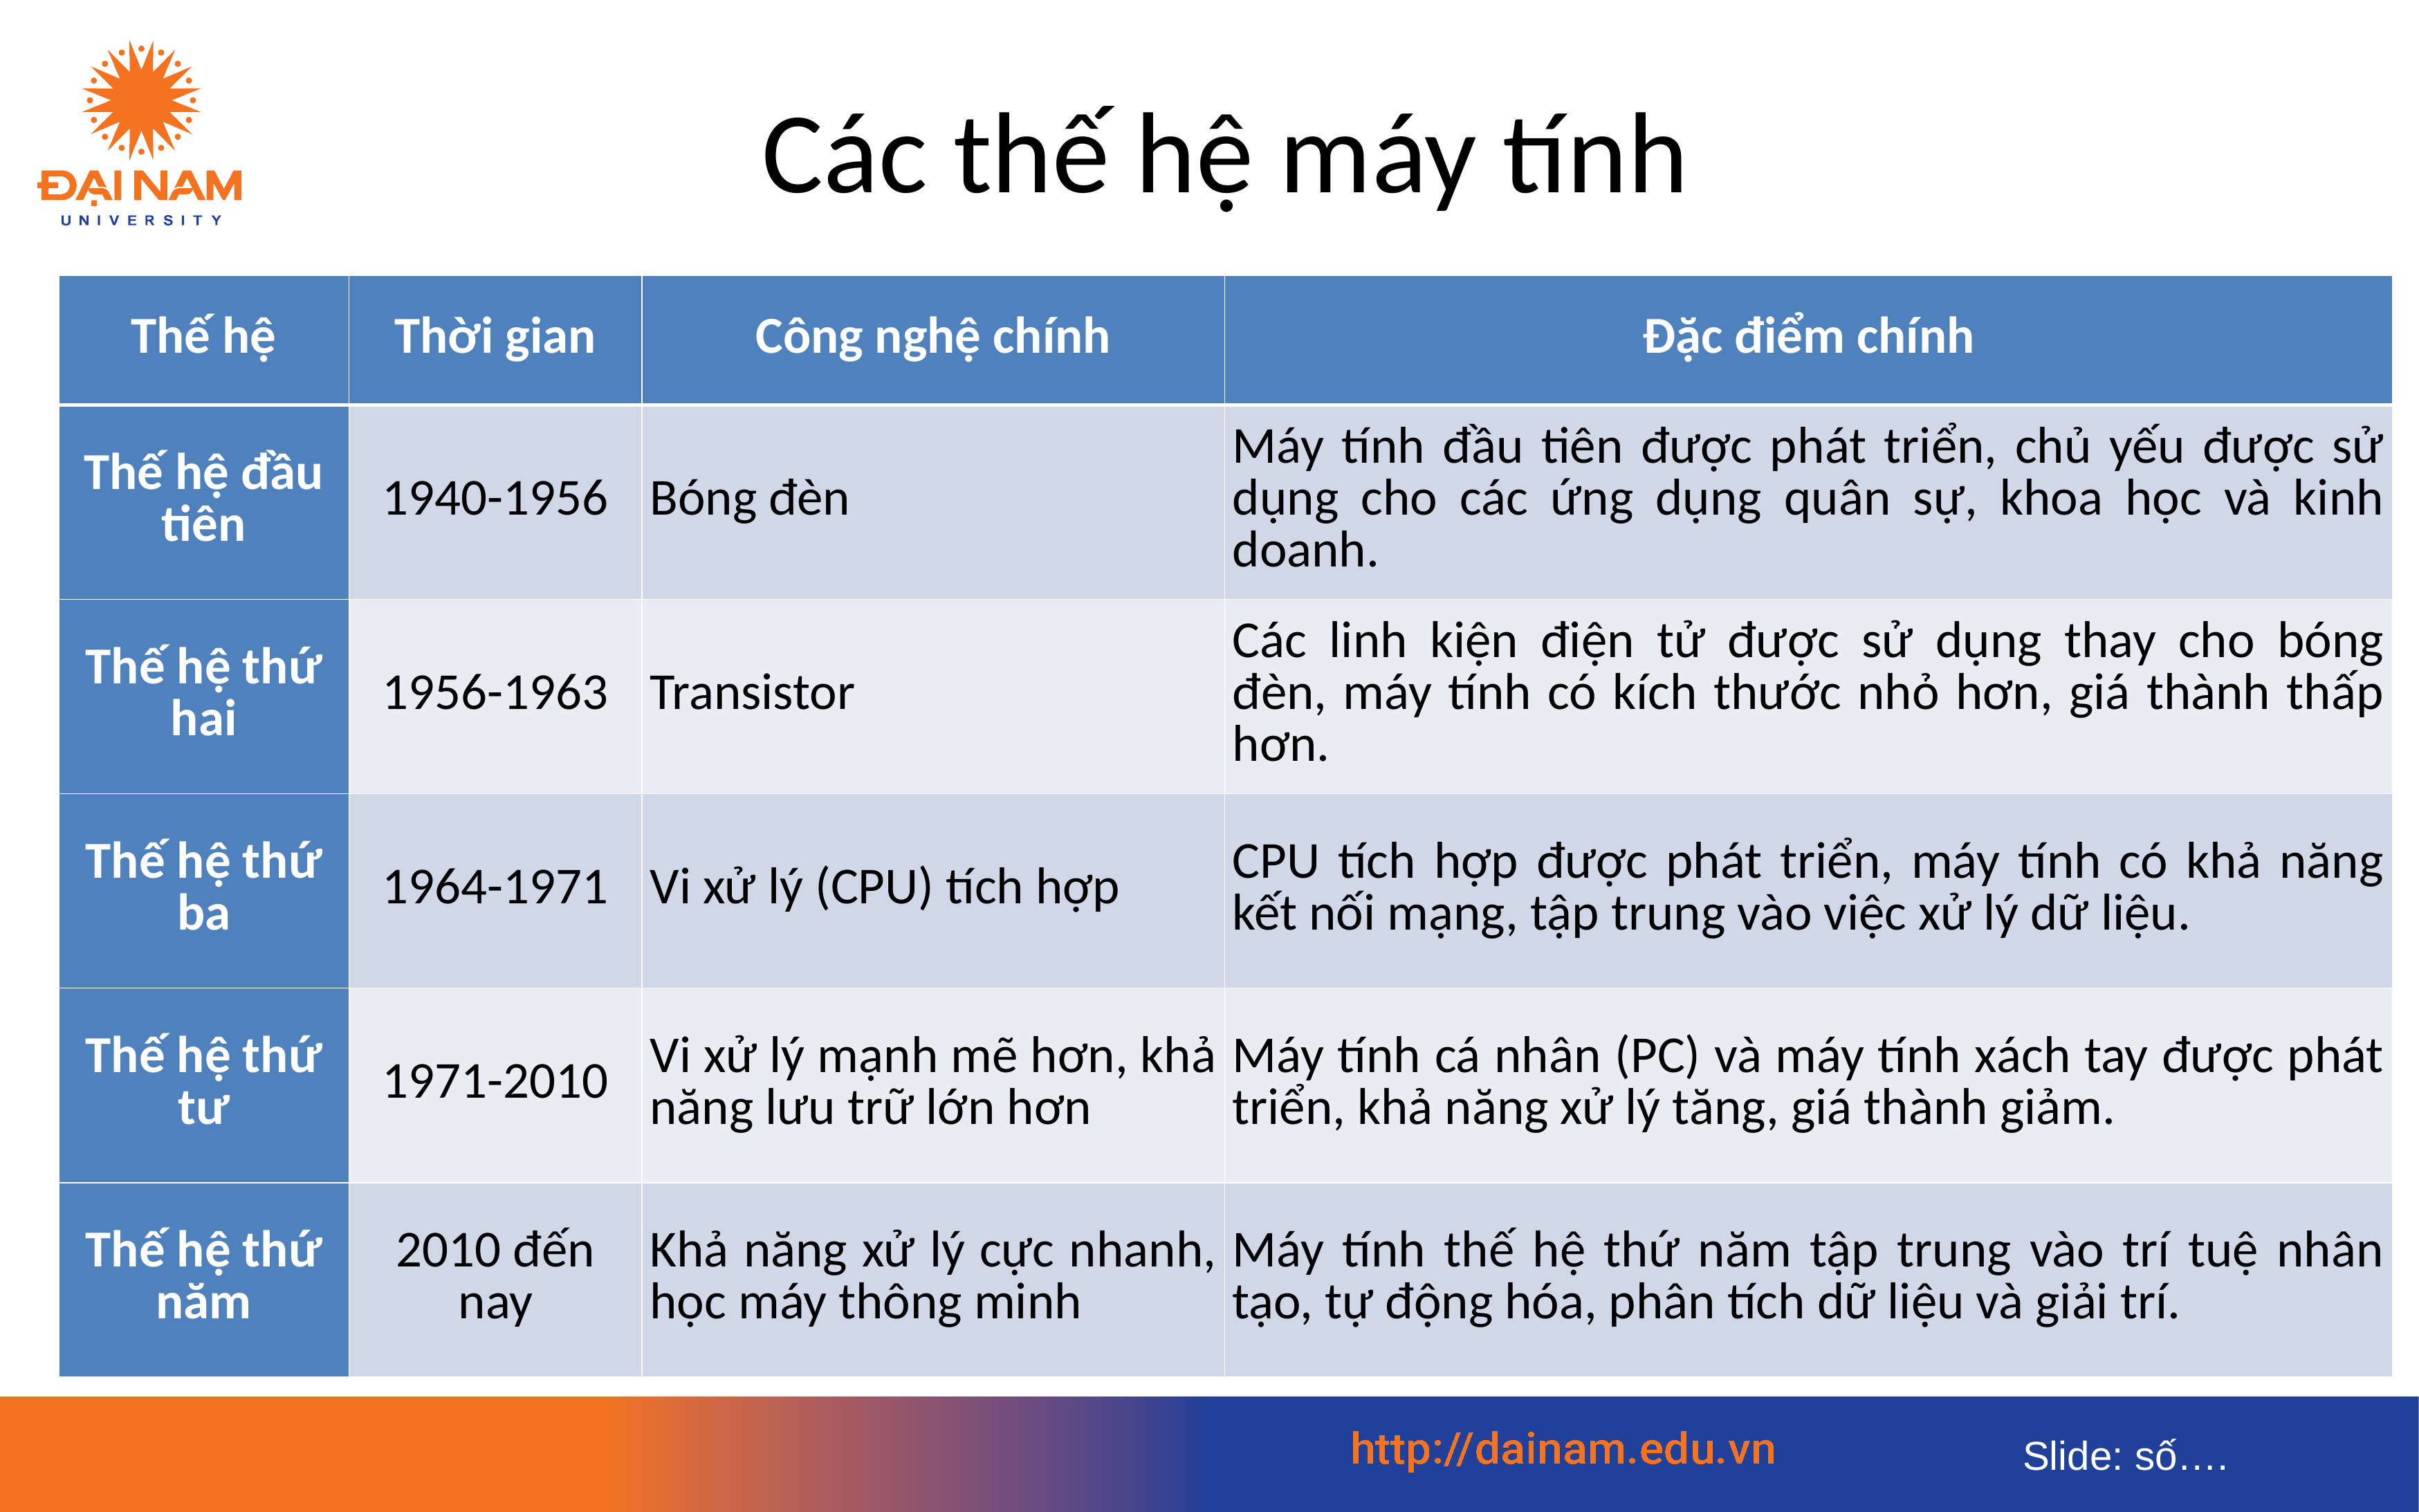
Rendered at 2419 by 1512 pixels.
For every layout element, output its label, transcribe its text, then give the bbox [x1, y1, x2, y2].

table_header Thời gian [349, 276, 641, 403]
table_cell 1971-2010 [349, 988, 641, 1182]
picture [0, 1396, 2419, 1512]
table_cell Các linh kiện điện tử được sử dụng thay cho bóng đèn, máy tính có kích thước nhỏ hơn, giá thành thấp hơn. [1225, 600, 2392, 793]
table_cell 1940-1956 [349, 407, 641, 599]
table_cell Thế hệ đầu tiên [59, 407, 349, 599]
table_cell Máy tính đầu tiên được phát triển, chủ yếu được sử dụng cho các ứng dụng quân sự, khoa học và kinh doanh. [1225, 407, 2392, 599]
table_cell Thế hệ thứ ba [59, 794, 349, 988]
table_cell Transistor [643, 600, 1224, 793]
table_cell Bóng đèn [643, 407, 1224, 599]
table_cell CPU tích hợp được phát triển, máy tính có khả năng kết nối mạng, tập trung vào việc xử lý dữ liệu. [1225, 794, 2392, 988]
table_cell Vi xử lý mạnh mẽ hơn, khả năng lưu trữ lớn hơn [643, 988, 1224, 1182]
picture [37, 40, 241, 225]
table_cell 2010 đến nay [349, 1183, 641, 1376]
table_cell Vi xử lý (CPU) tích hợp [643, 794, 1224, 988]
table_cell Máy tính thế hệ thứ năm tập trung vào trí tuệ nhân tạo, tự động hóa, phân tích dữ liệu và giải trí. [1225, 1183, 2392, 1376]
table_header Đặc điểm chính [1225, 276, 2392, 403]
table_cell Máy tính cá nhân (PC) và máy tính xách tay được phát triển, khả năng xử lý tăng, giá thành giảm. [1225, 988, 2392, 1182]
table_cell Khả năng xử lý cực nhanh, học máy thông minh [643, 1183, 1224, 1376]
table_cell Thế hệ thứ hai [59, 600, 349, 793]
table_header Công nghệ chính [643, 276, 1224, 403]
text_box Các thế hệ máy tính [751, 73, 1700, 221]
table_cell Thế hệ thứ tư [59, 988, 349, 1182]
table_cell 1964-1971 [349, 794, 641, 988]
table_cell 1956-1963 [349, 600, 641, 793]
table_cell Thế hệ thứ năm [59, 1183, 349, 1376]
table_header Thế hệ [59, 276, 349, 403]
